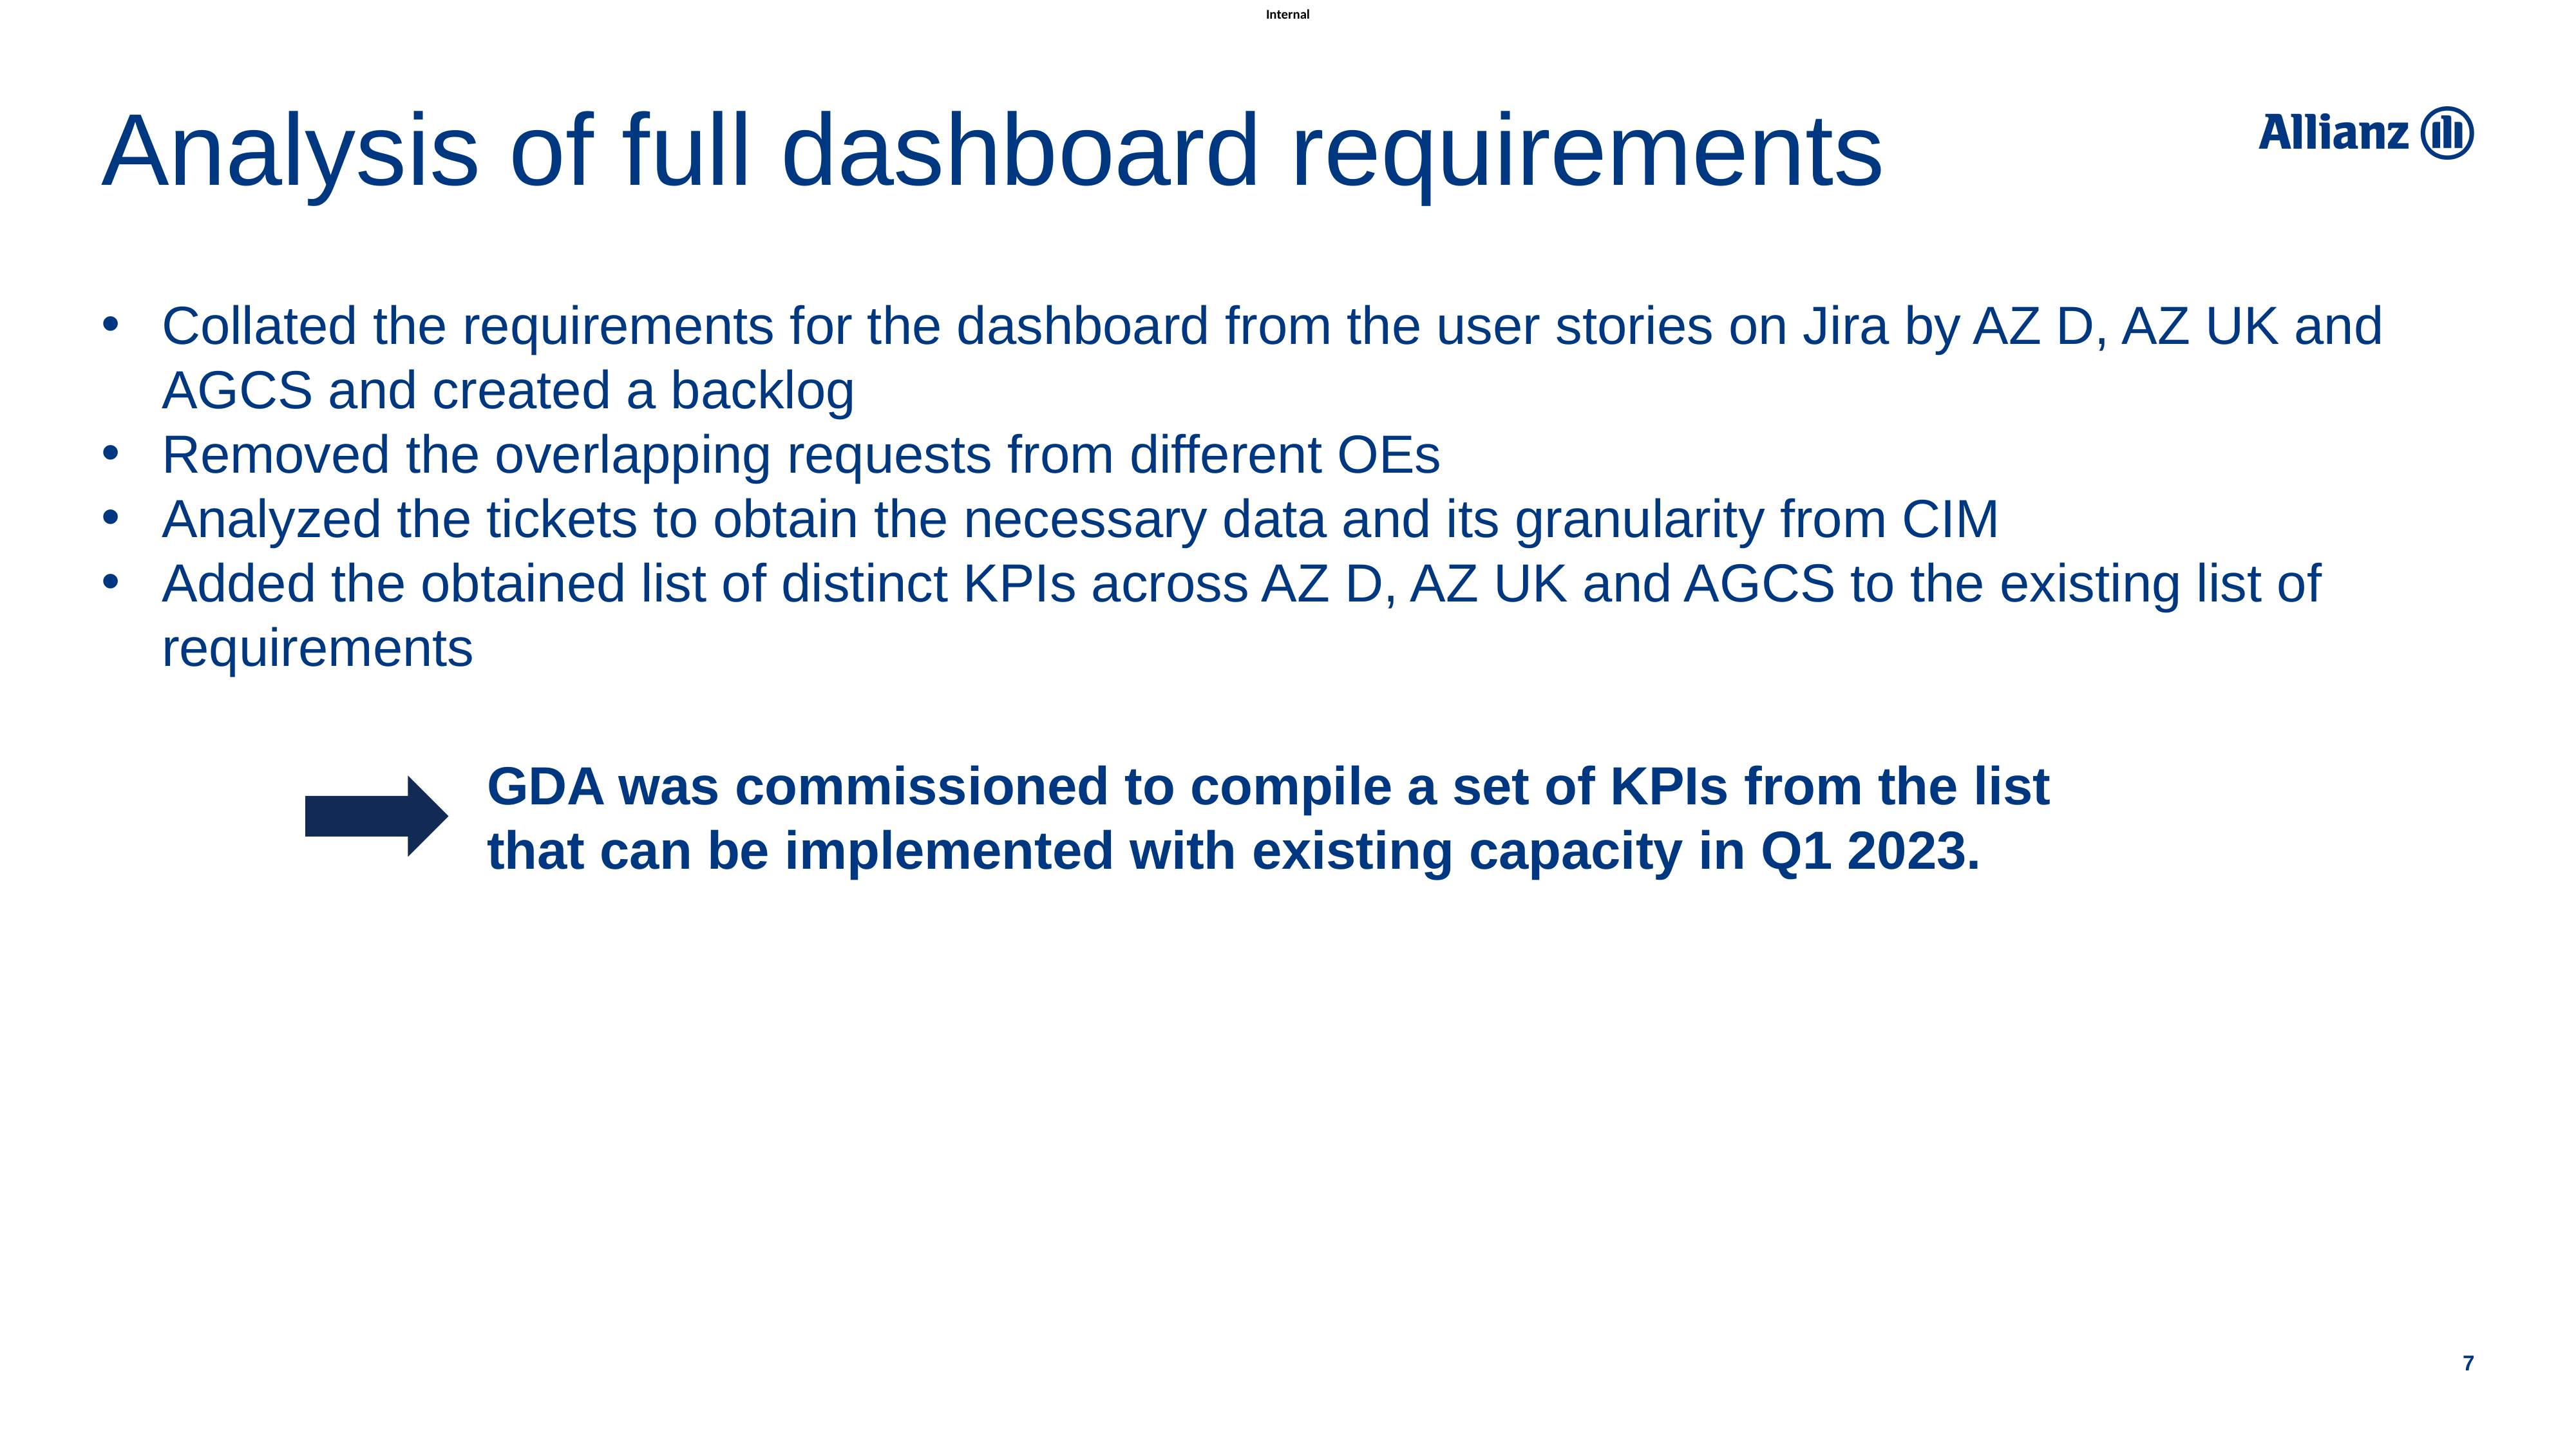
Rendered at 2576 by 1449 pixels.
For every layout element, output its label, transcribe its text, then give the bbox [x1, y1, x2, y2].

text_box [303, 774, 450, 858]
picture [2259, 106, 2474, 160]
text_box GDA was commissioned to compile a set of KPIs from the list that can be implemented with existing capacity in Q1 2023. [487, 751, 2089, 880]
list Collated the requirements for the dashboard from the user stories on Jira by AZ D, AZ UK and AGCS and created a backlog Removed the overlapping requests from different OEs Analyzed the tickets to obtain the necessary data and its granularity from CIM Added the obtained list of distinct KPIs across AZ D, AZ UK and AGCS to the existing list of requirements [101, 290, 2475, 1303]
title Analysis of full dashboard requirements [101, 103, 2072, 290]
slide_number 7 [2418, 1346, 2475, 1377]
